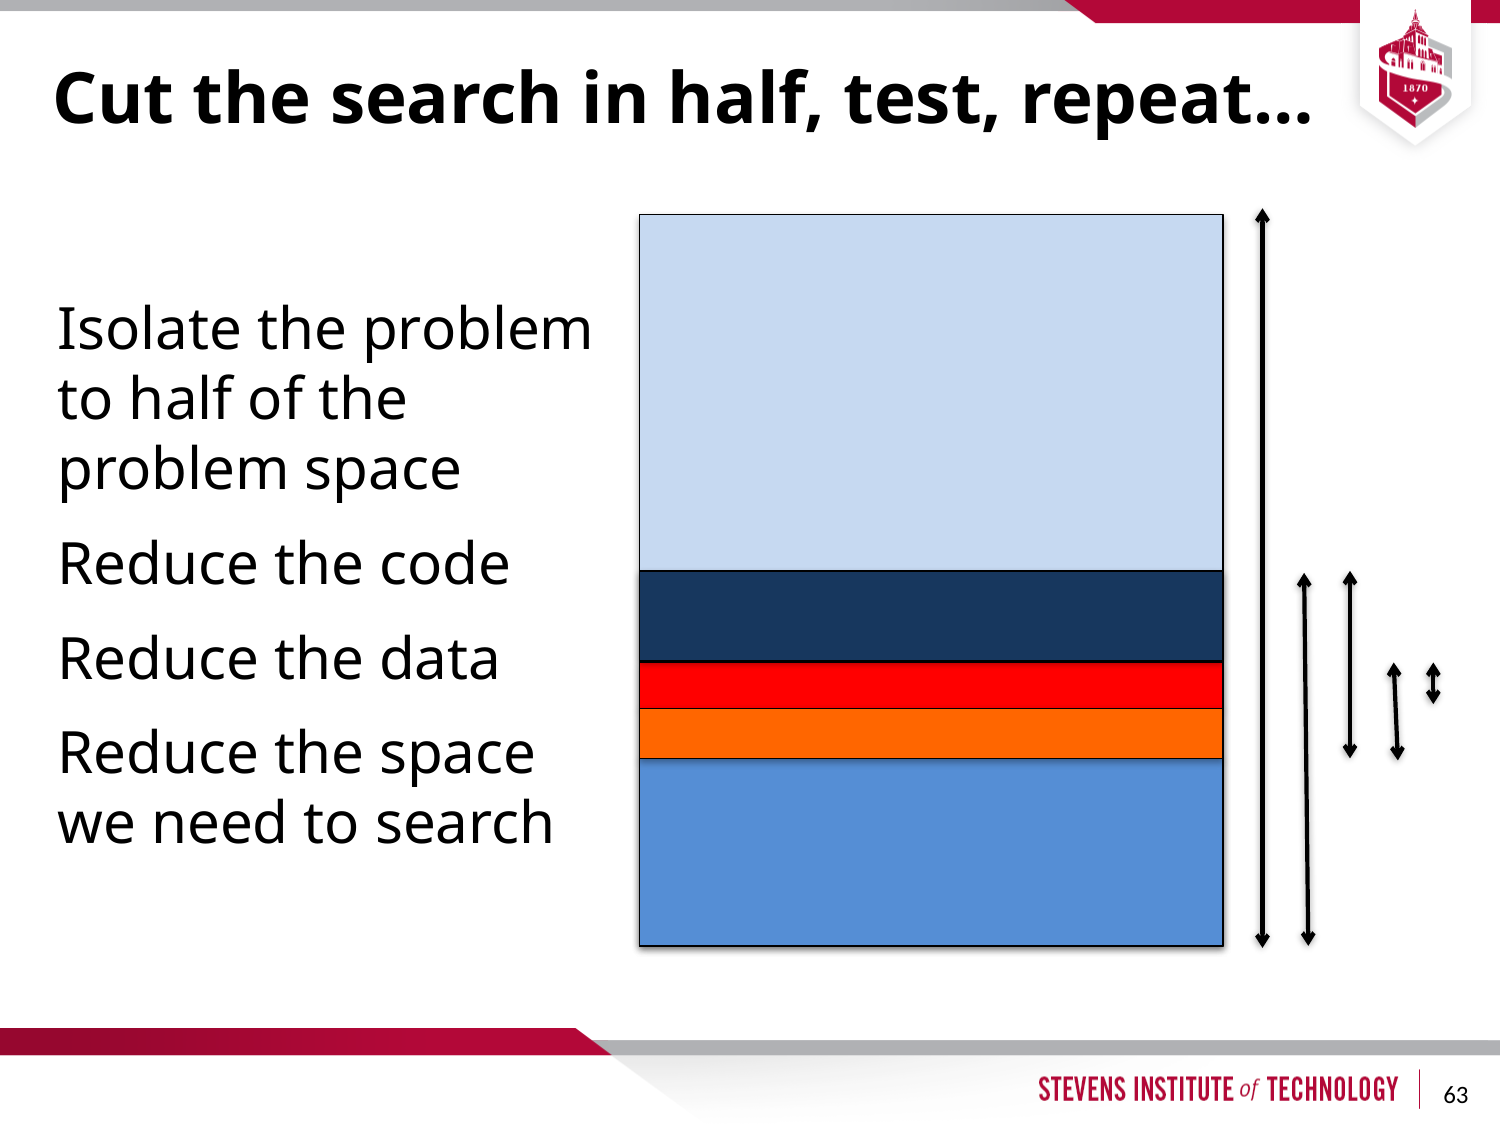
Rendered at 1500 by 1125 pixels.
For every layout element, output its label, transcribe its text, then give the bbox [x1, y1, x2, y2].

list Isolate the problem to half of the problem space Reduce the code Reduce the data Reduce the space we need to search [42, 283, 615, 794]
slide_number 63 [1428, 1071, 1490, 1108]
picture [0, 1028, 1500, 1125]
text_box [1393, 662, 1399, 761]
text_box [639, 668, 1224, 707]
text_box [639, 214, 1224, 570]
text_box [639, 708, 1224, 759]
title Cut the search in half, test, repeat… [37, 45, 1338, 150]
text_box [1303, 572, 1309, 947]
text_box [639, 767, 1224, 947]
text_box [639, 570, 1224, 661]
picture [0, 0, 1500, 160]
